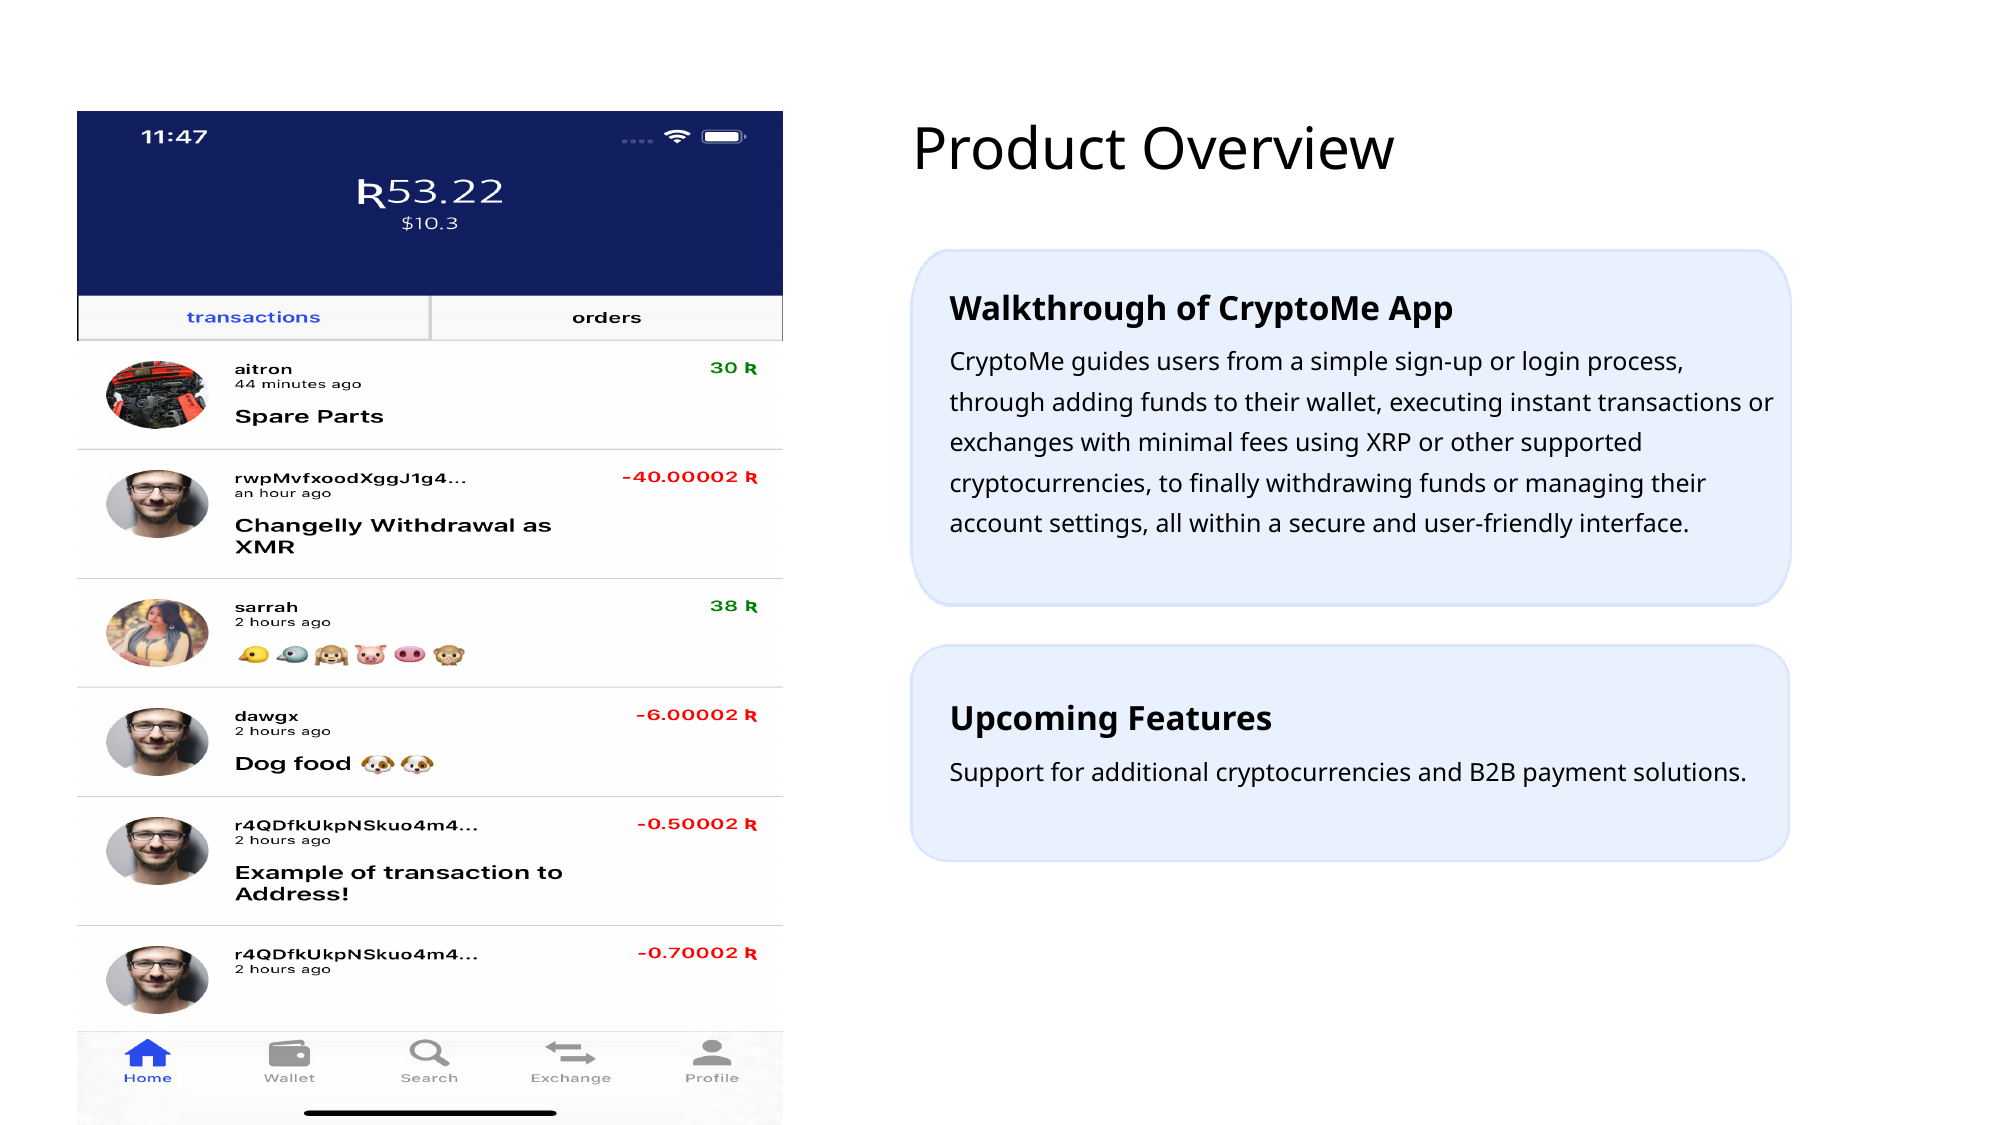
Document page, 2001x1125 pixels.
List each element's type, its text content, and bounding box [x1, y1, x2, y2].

picture [910, 644, 1790, 862]
picture [77, 111, 783, 1125]
picture [910, 249, 1792, 607]
list Upcoming Features Support for additional cryptocurrencies and B2B payment solutions. [914, 659, 1792, 876]
title Product Overview [897, 111, 1897, 180]
